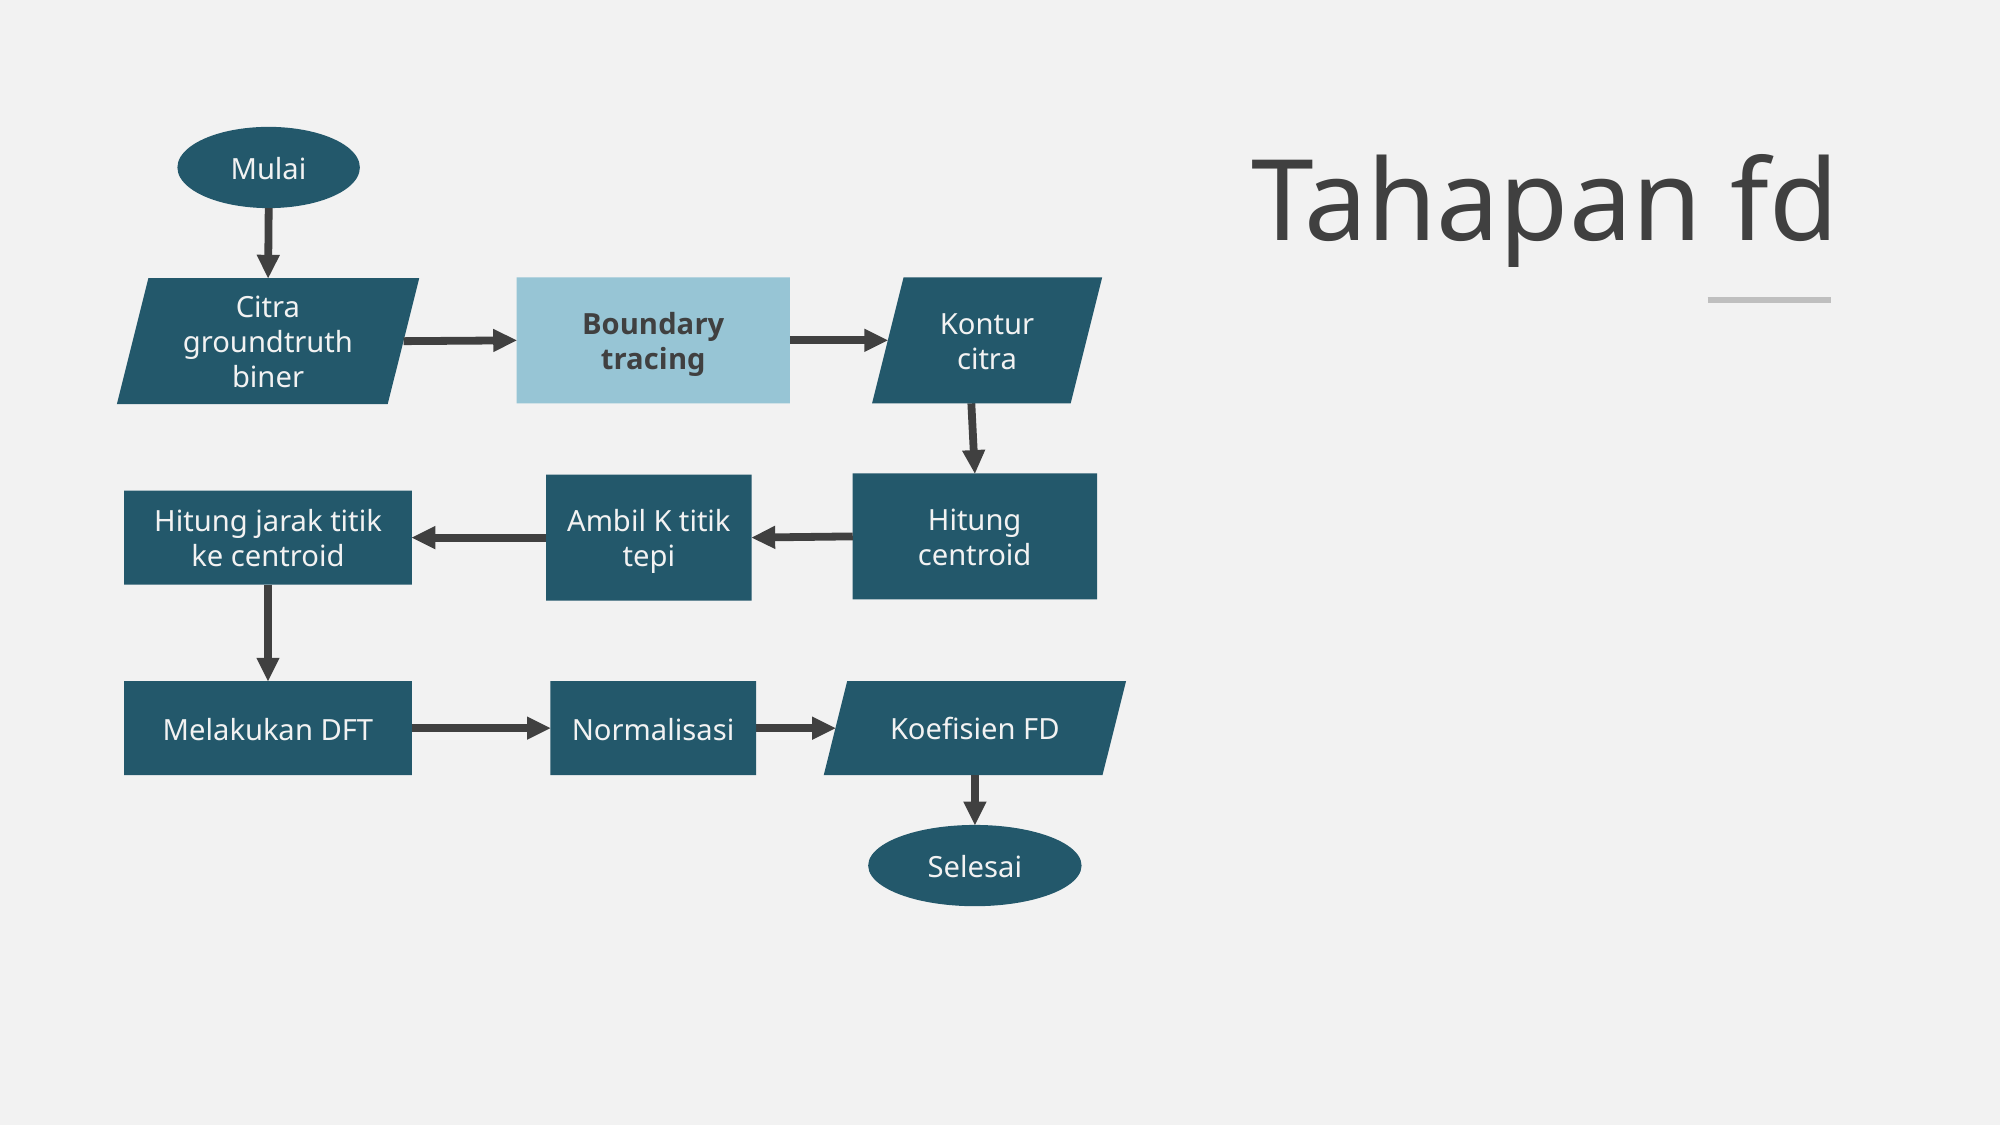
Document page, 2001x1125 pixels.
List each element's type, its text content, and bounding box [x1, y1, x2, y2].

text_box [116, 126, 1127, 907]
text_box Tahapan fd [1170, 119, 1854, 288]
